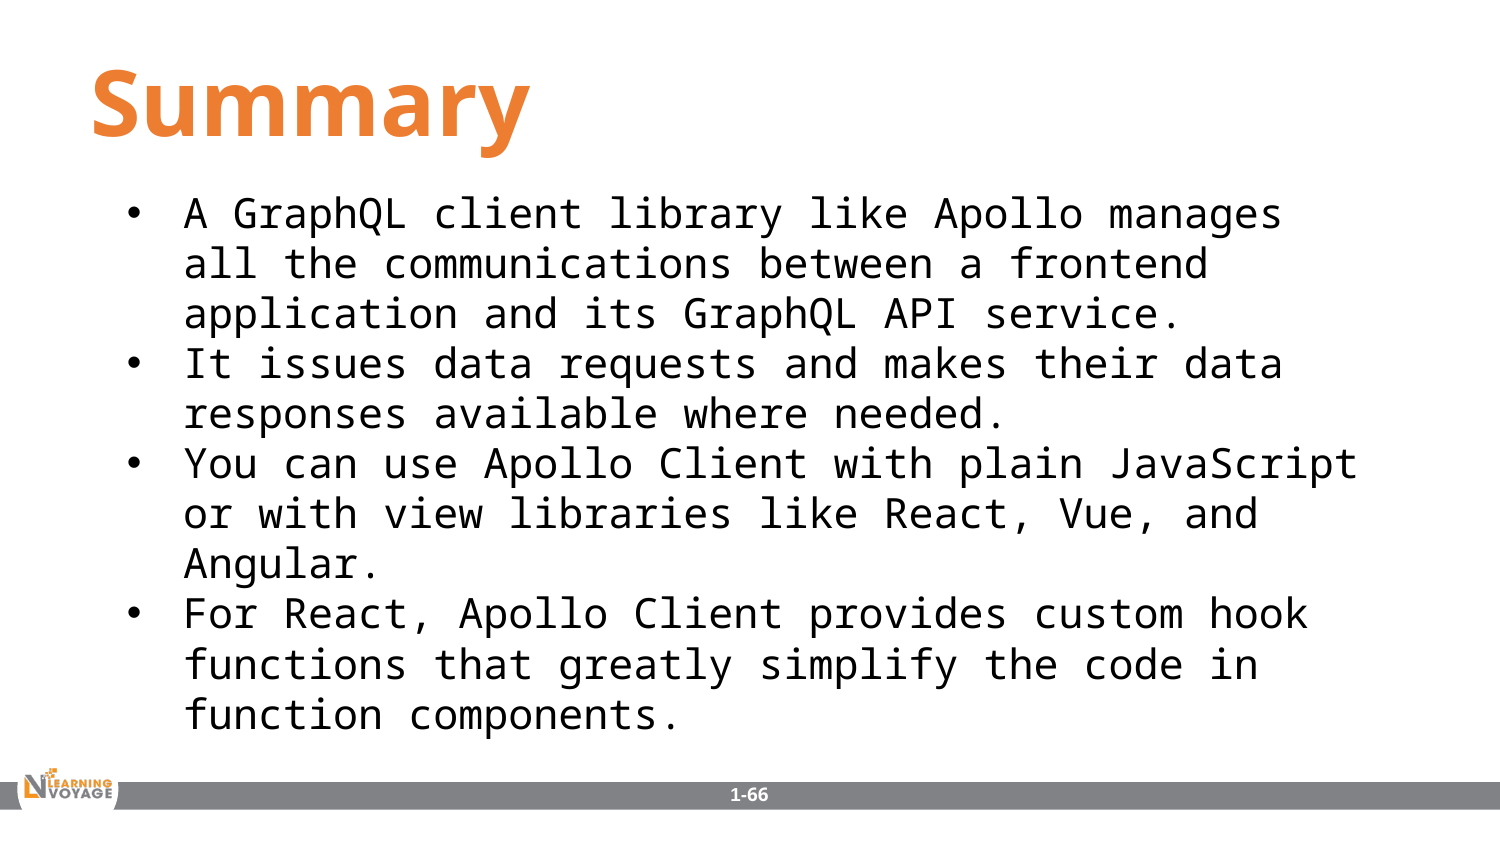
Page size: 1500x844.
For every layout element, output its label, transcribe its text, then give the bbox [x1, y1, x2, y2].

slide_number 1-66 [692, 770, 784, 821]
text_box Summary [74, 42, 1426, 158]
text_box A GraphQL client library like Apollo manages all the communications between a frontend application and its GraphQL API service. It issues data requests and makes their data responses available where needed. You can use Apollo Client with plain JavaScript or with view libraries like React, Vue, and Angular. For React, Apollo Client provides custom hook functions that greatly simplify the code in function components. [126, 185, 1373, 738]
picture [0, 706, 144, 844]
